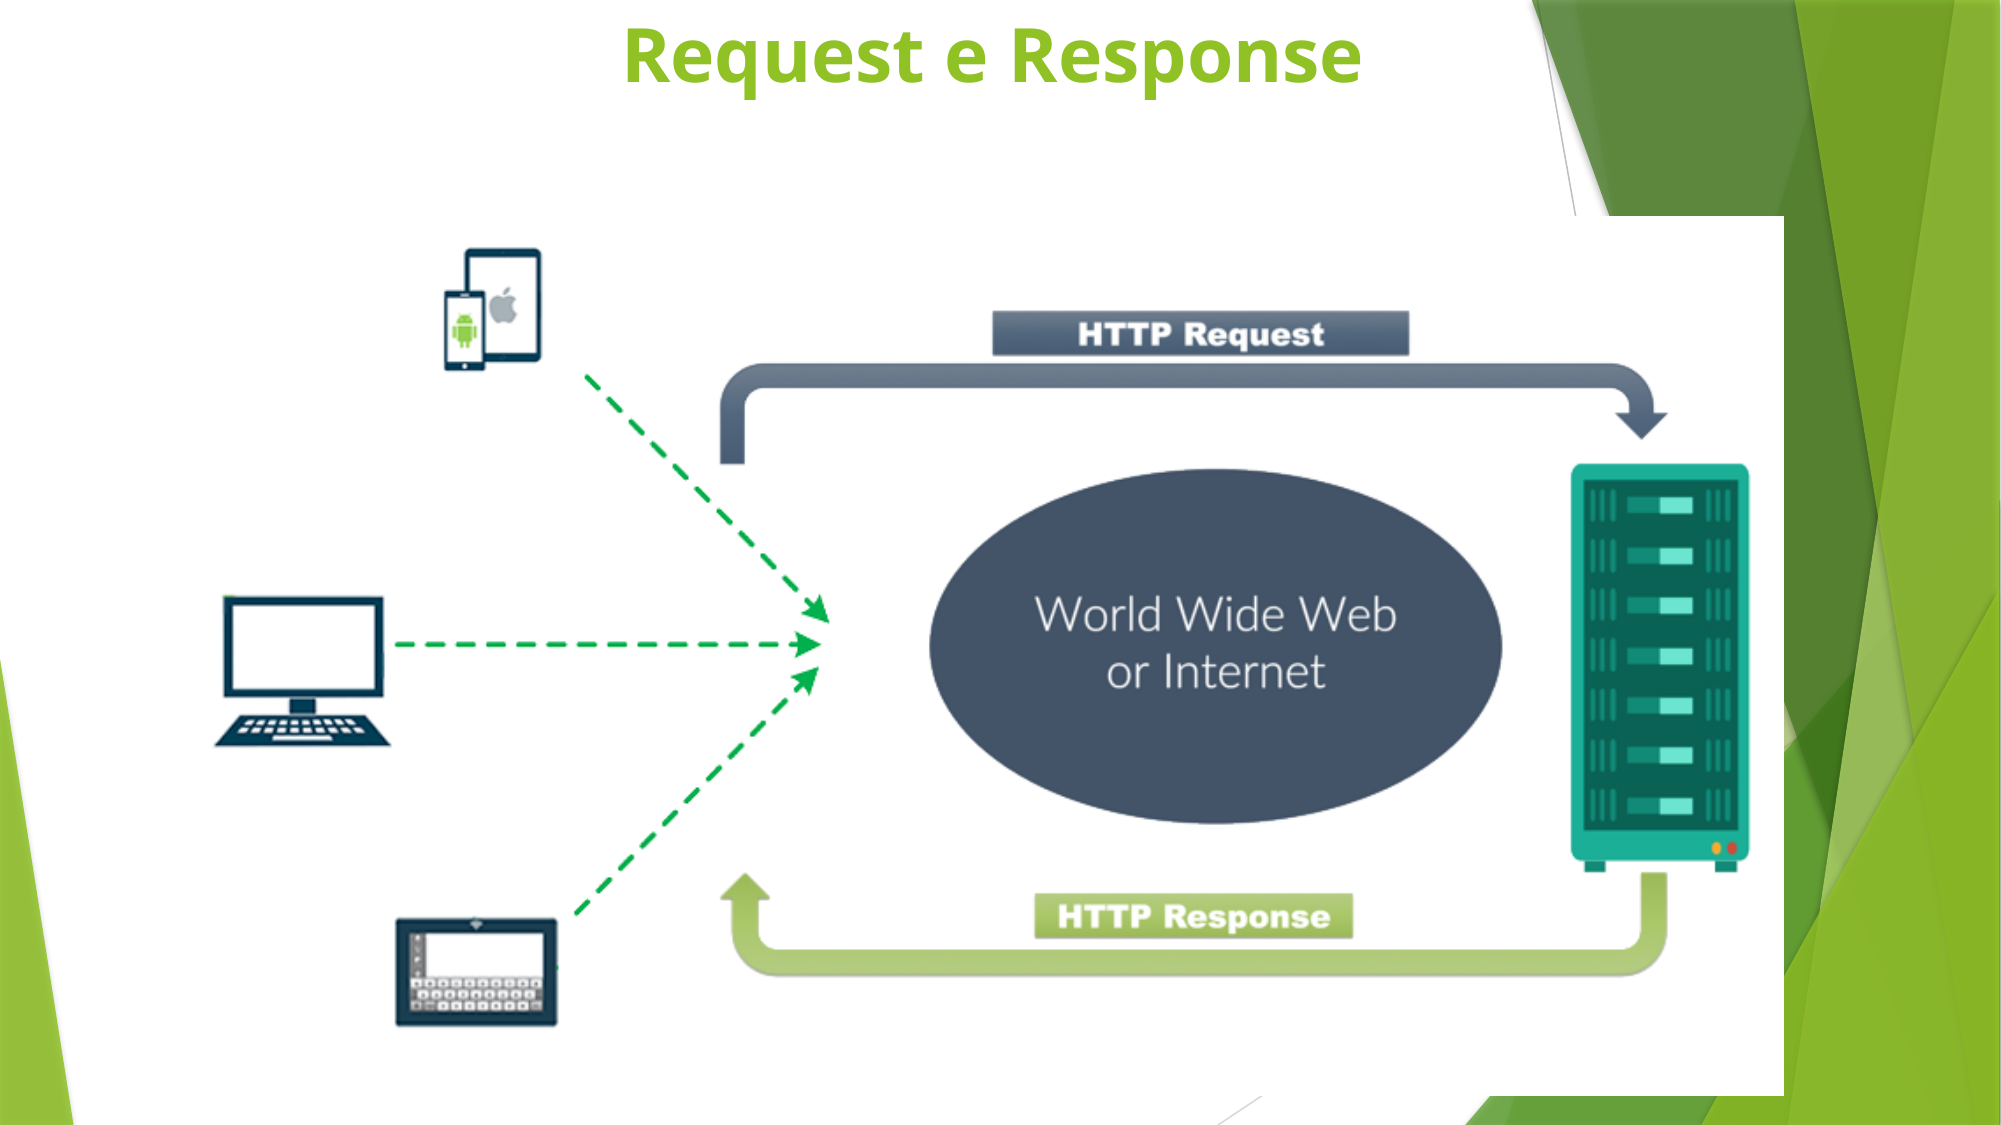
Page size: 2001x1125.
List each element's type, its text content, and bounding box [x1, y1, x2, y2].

title Request e Response [111, 0, 1875, 217]
picture [201, 216, 1785, 1096]
